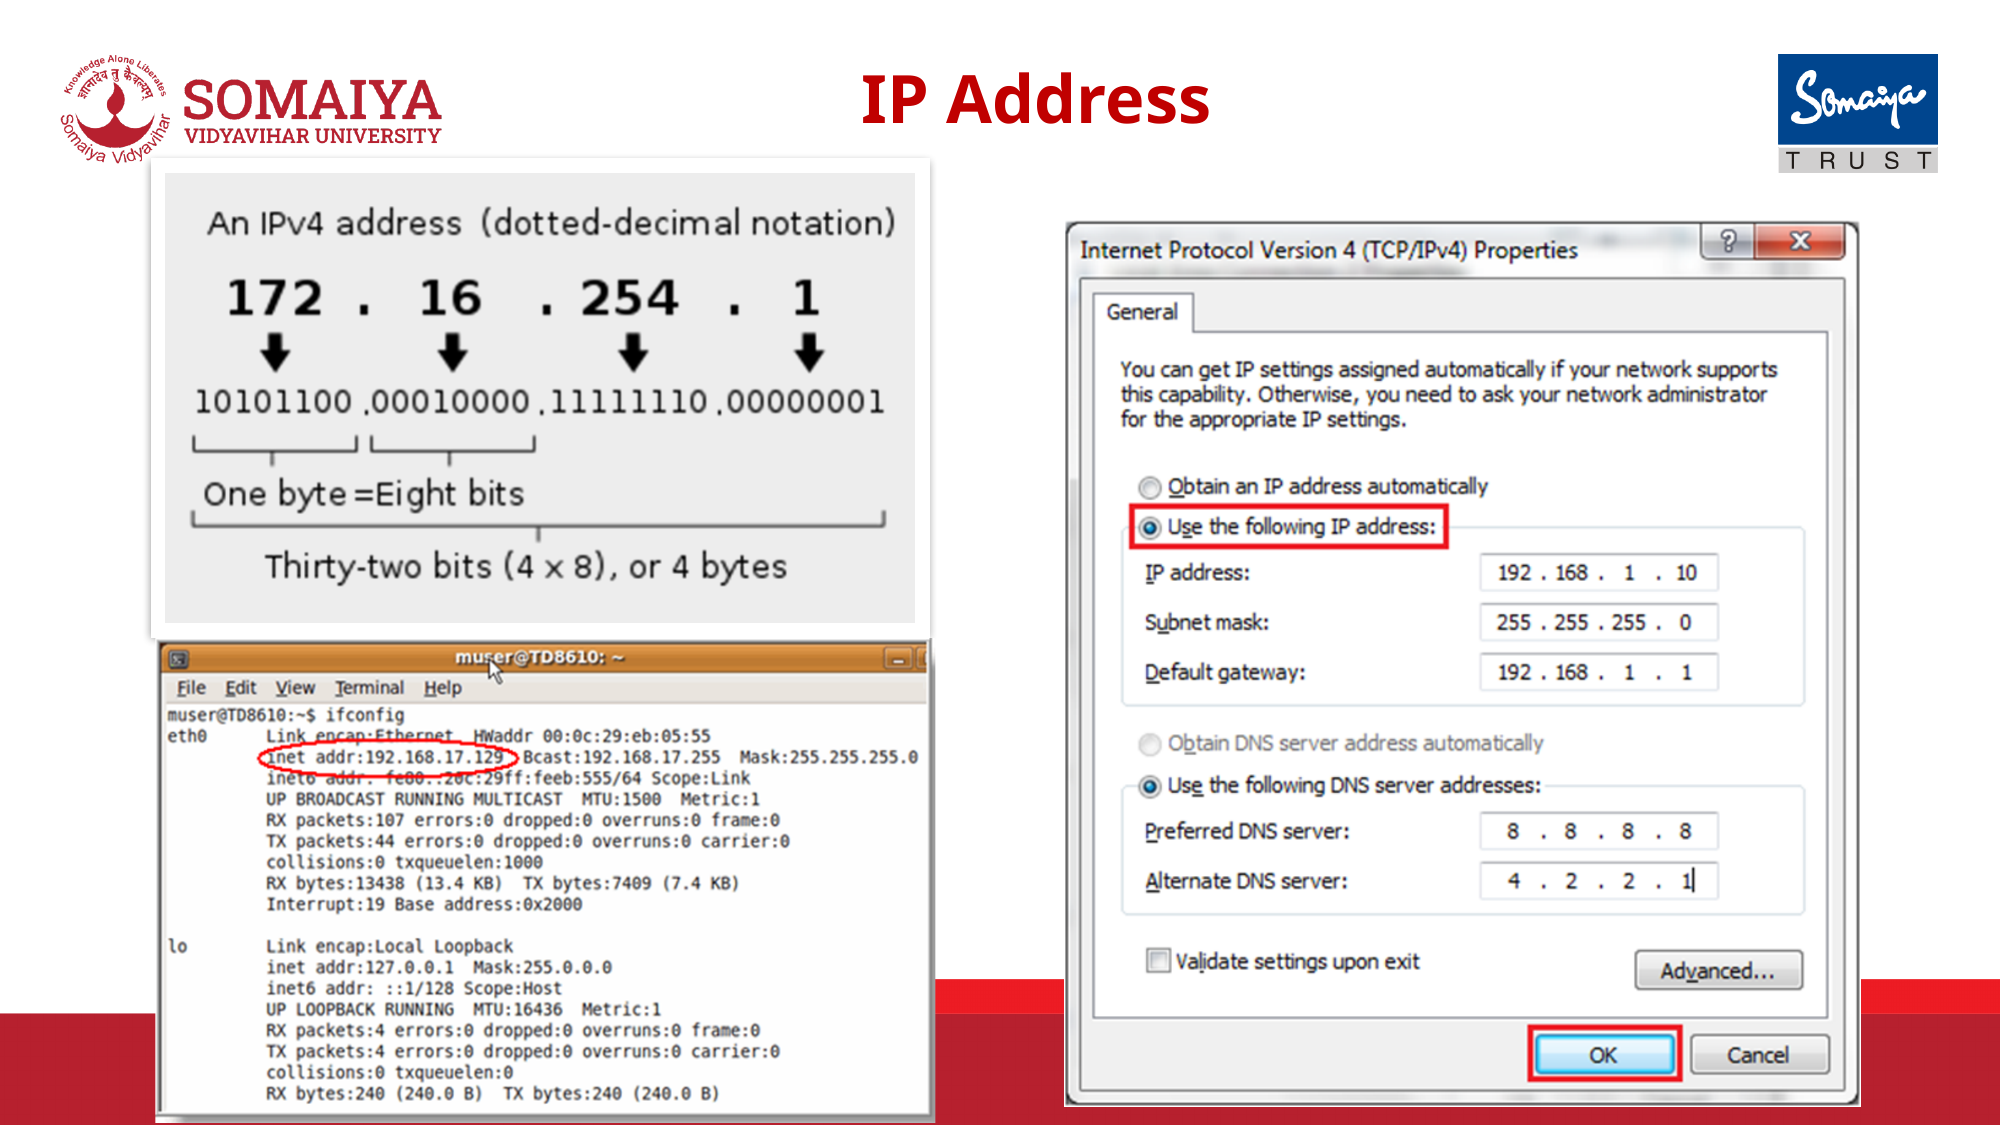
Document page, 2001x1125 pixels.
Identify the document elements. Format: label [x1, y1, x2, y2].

picture [165, 172, 916, 624]
picture [1064, 218, 1861, 1107]
text_box [0, 34, 2000, 1125]
picture [155, 638, 936, 1123]
